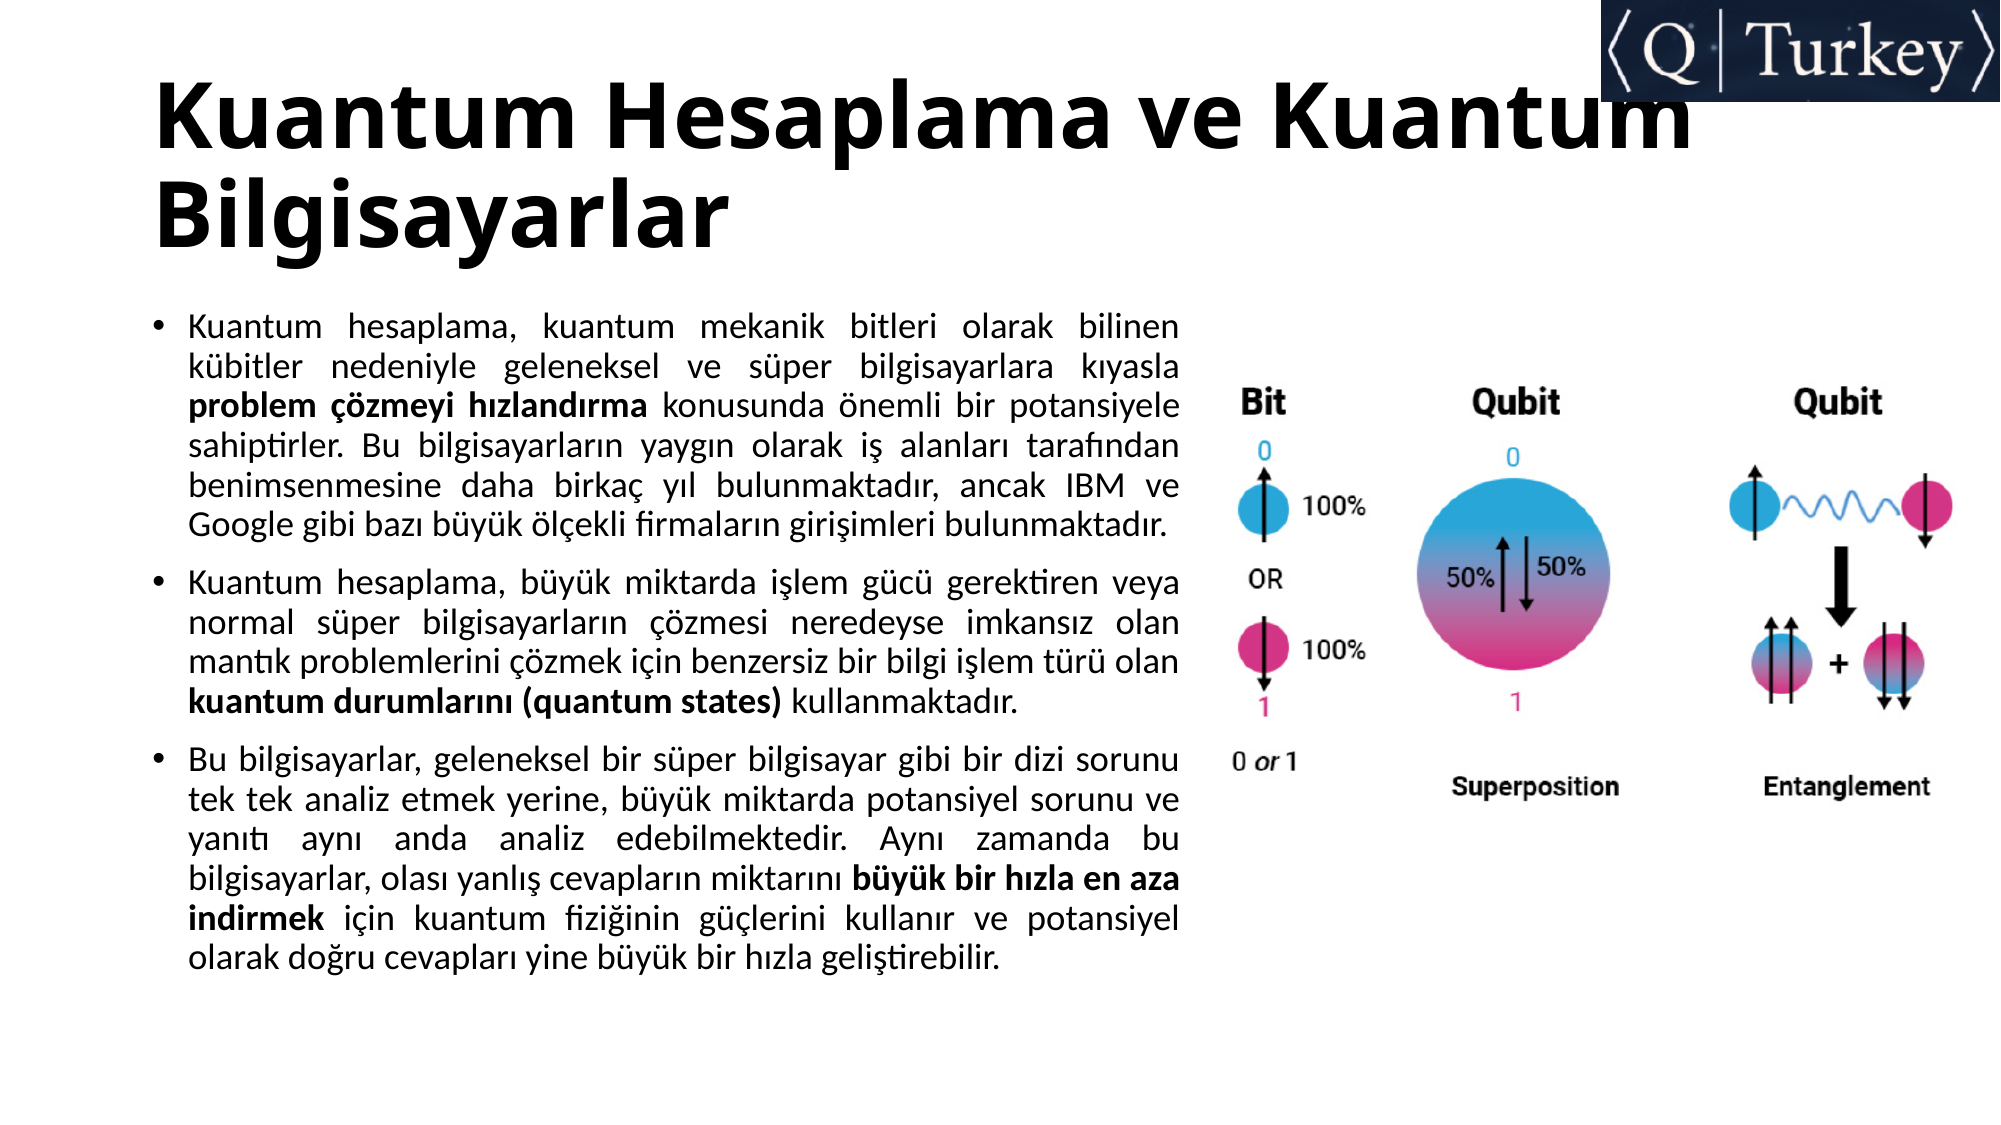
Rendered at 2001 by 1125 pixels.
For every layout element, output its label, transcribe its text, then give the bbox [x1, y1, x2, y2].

title Kuantum Hesaplama ve Kuantum Bilgisayarlar [137, 59, 1863, 278]
list Kuantum hesaplama, kuantum mekanik bitleri olarak bilinen kübitler nedeniyle geleneksel ve süper bilgisayarlara kıyasla problem çözmeyi hızlandırma konusunda önemli bir potansiyele sahiptirler. Bu bilgisayarların yaygın olarak iş alanları tarafından benimsenmesine daha birkaç yıl bulunmaktadır, ancak IBM ve Google gibi bazı büyük ölçekli firmaların girişimleri bulunmaktadır. Kuantum hesaplama, büyük miktarda işlem gücü gerektiren veya normal süper bilgisayarların çözmesi neredeyse imkansız olan mantık problemlerini çözmek için benzersiz bir bilgi işlem türü olan kuantum durumlarını (quantum states) kullanmaktadır. Bu bilgisayarlar, geleneksel bir süper bilgisayar gibi bir dizi sorunu tek tek analiz etmek yerine, büyük miktarda potansiyel sorunu ve yanıtı aynı anda analiz edebilmektedir. Aynı zamanda bu bilgisayarlar, olası yanlış cevapların miktarını büyük bir hızla en aza indirmek için kuantum fiziğinin güçlerini kullanır ve potansiyel olarak doğru cevapları yine büyük bir hızla geliştirebilir. [137, 299, 1196, 1014]
picture [1219, 372, 1969, 820]
picture [1601, 0, 2000, 102]
